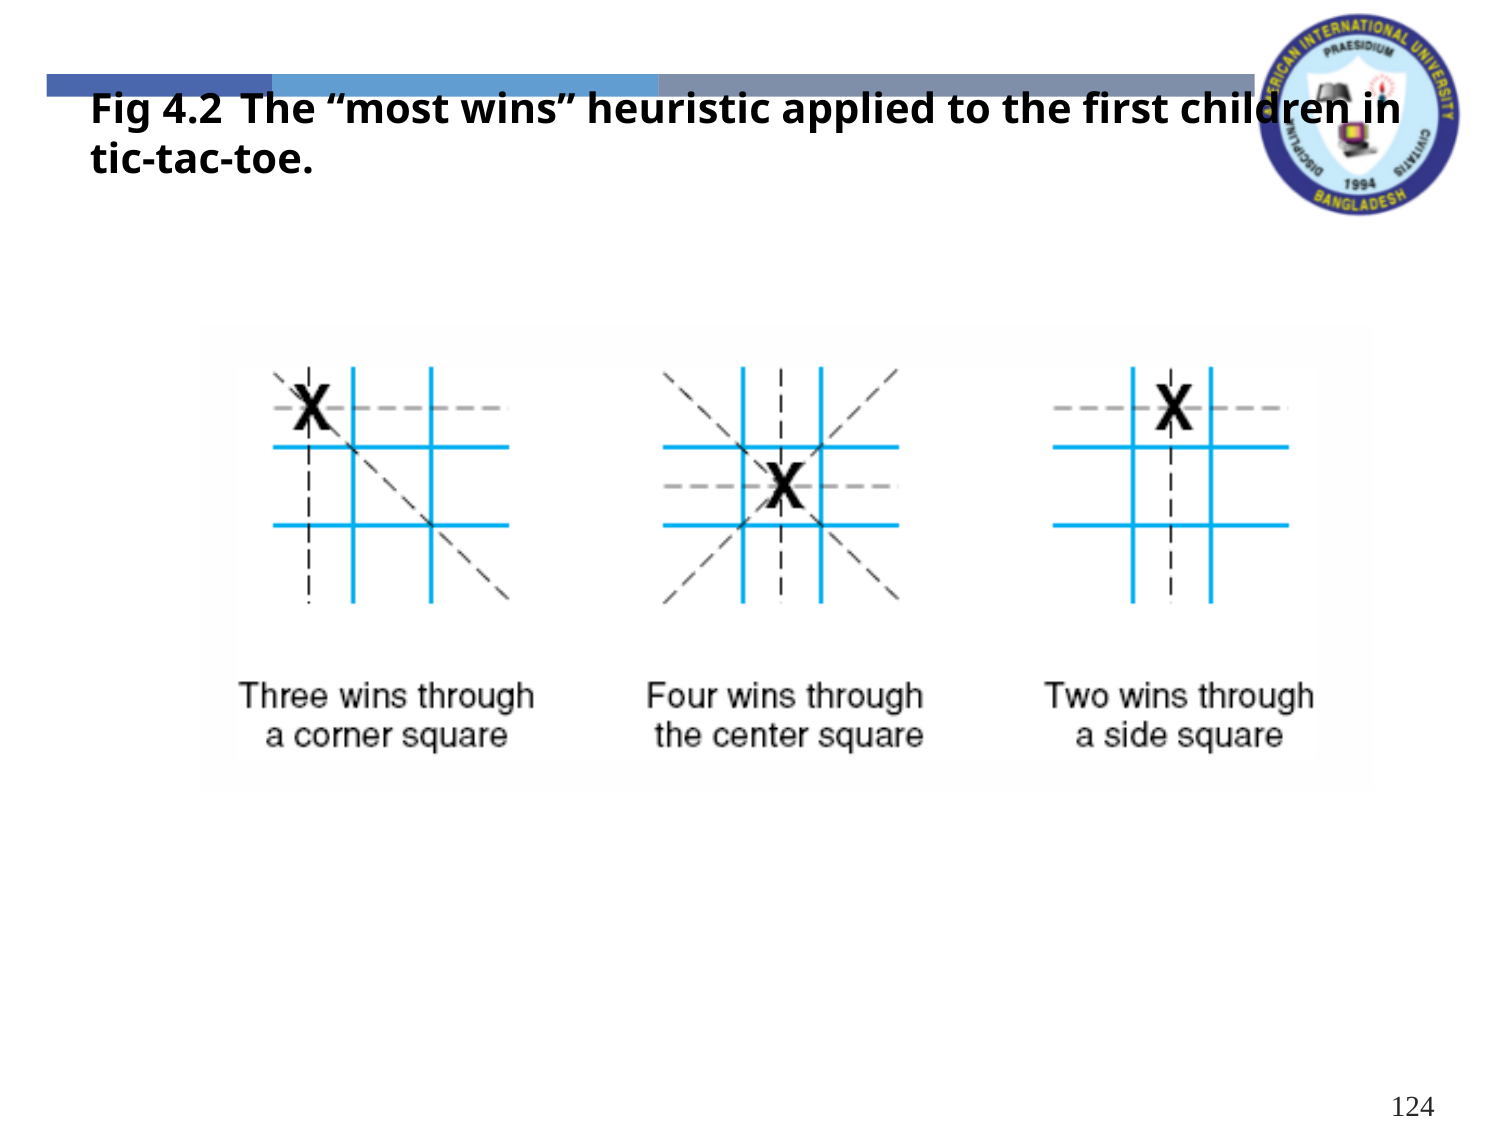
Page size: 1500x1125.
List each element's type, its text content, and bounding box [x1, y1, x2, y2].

slide_number 124 [1137, 1079, 1450, 1125]
picture [1254, 9, 1465, 221]
picture [199, 324, 1374, 791]
text_box Fig 4.2 The “most wins” heuristic applied to the first children in tic-tac-toe. [74, 74, 1438, 190]
